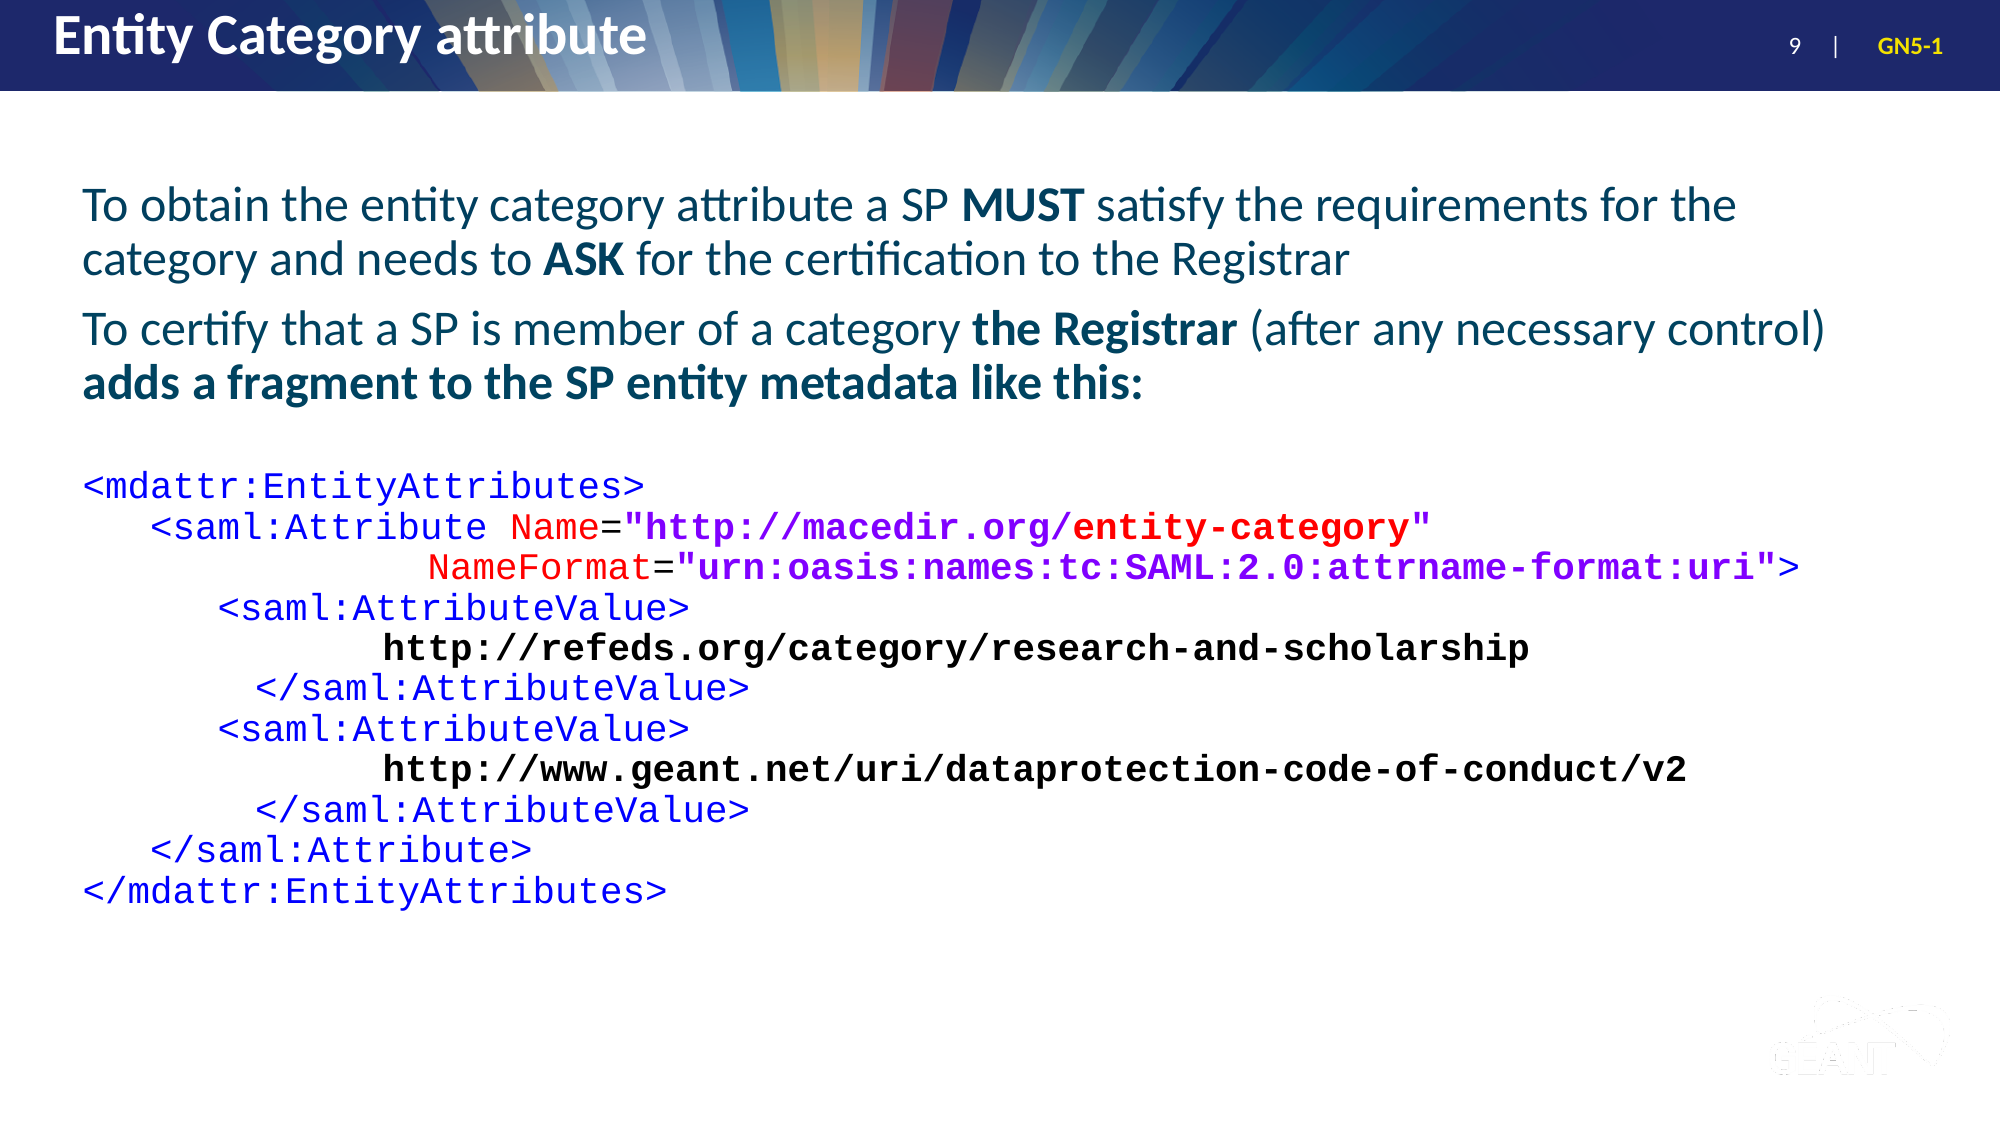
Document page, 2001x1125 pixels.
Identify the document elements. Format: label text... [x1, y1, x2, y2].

text_box To obtain the entity category attribute a SP MUST satisfy the requirements for the category and needs to ASK for the certification to the Registrar To certify that a SP is member of a category the Registrar (after any necessary control) adds a fragment to the SP entity metadata like this: <mdattr:EntityAttributes> <saml:Attribute Name="http://macedir.org/entity-category" NameFormat="urn:oasis:names:tc:SAML:2.0:attrname-format:uri"> <saml:AttributeValue> http://refeds.org/category/research-and-scholarship </saml:AttributeValue> <saml:AttributeValue> http://www.geant.net/uri/dataprotection-code-of-conduct/v2 </saml:AttributeValue> </saml:Attribute> </mdattr:EntityAttributes> [67, 163, 1933, 656]
picture [1769, 995, 1950, 1080]
picture [0, 0, 1688, 92]
title Entity Category attribute [38, 0, 1662, 71]
